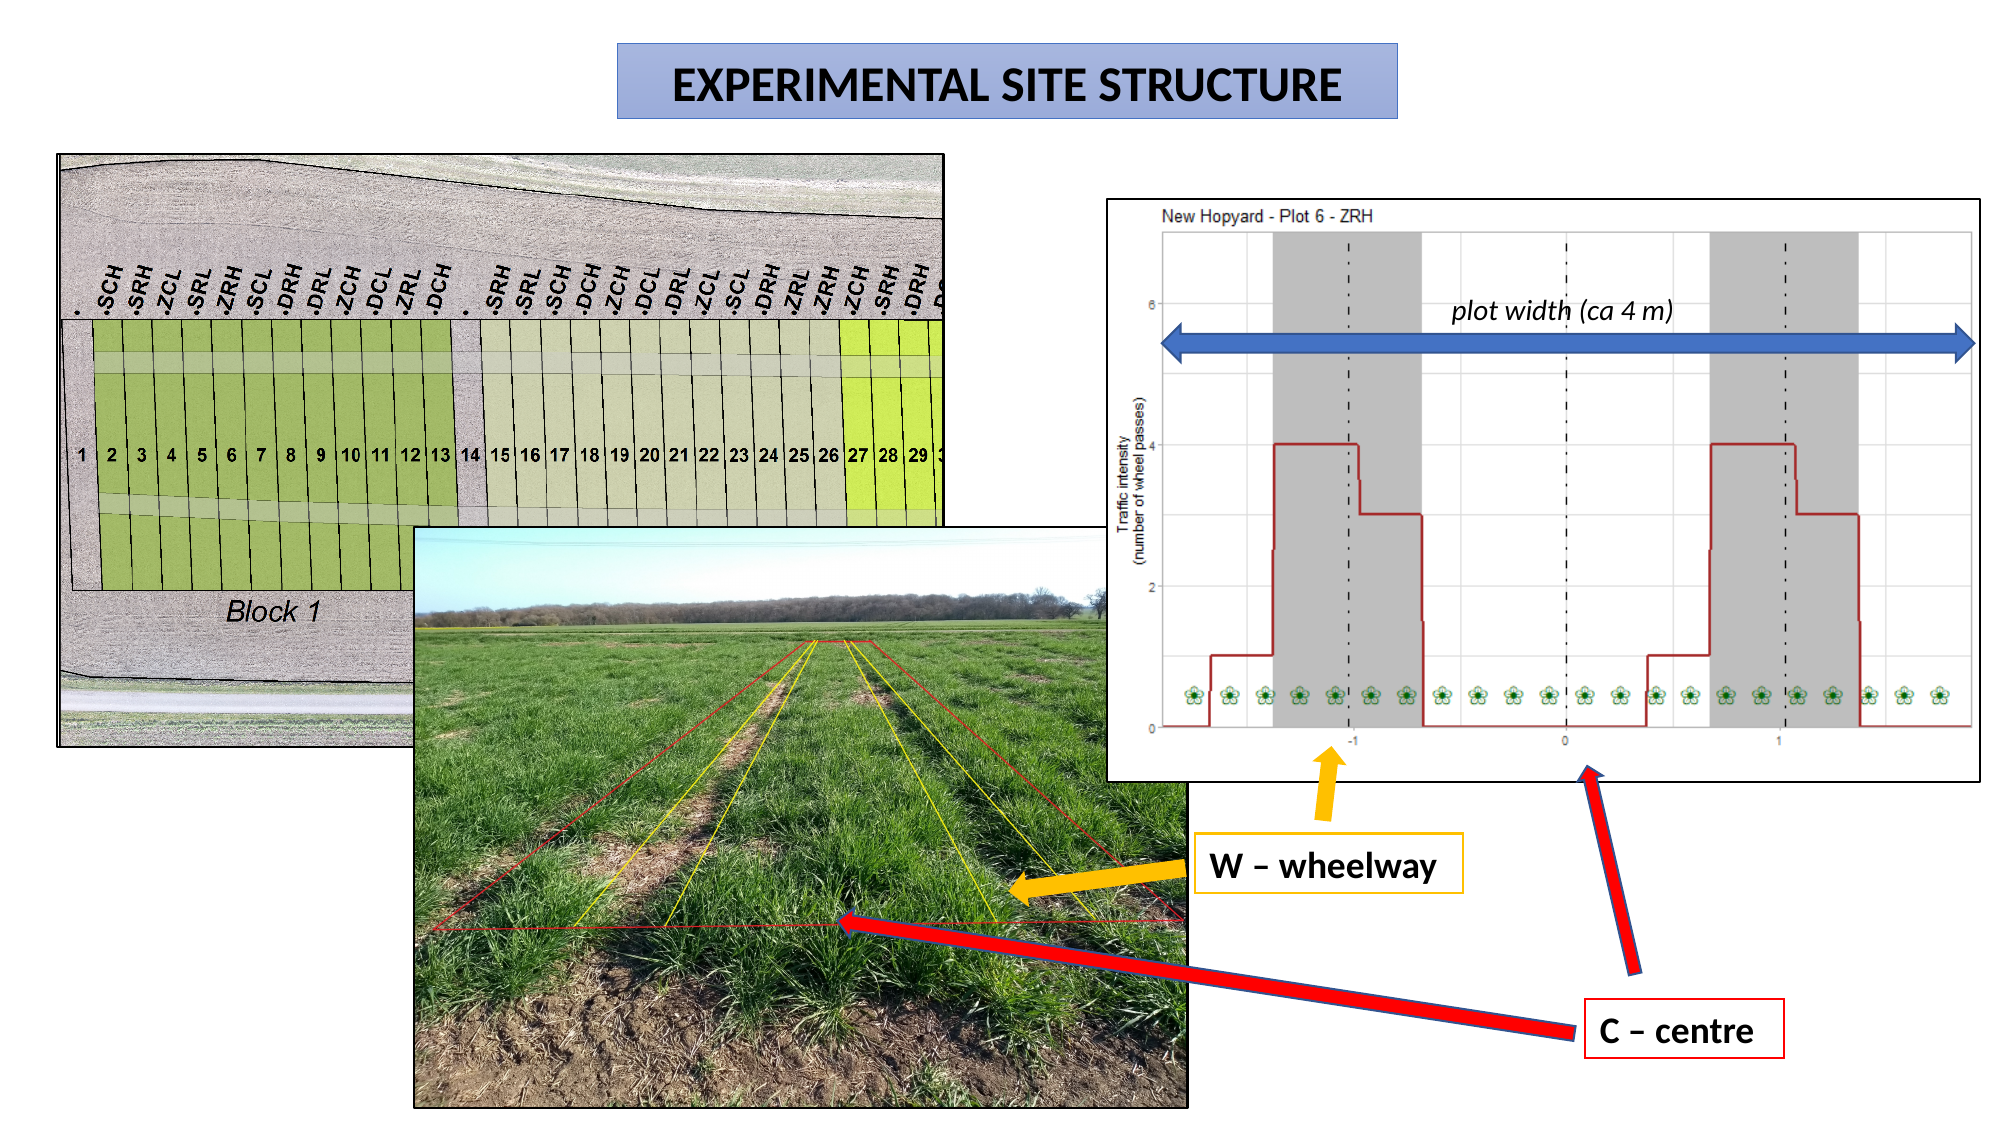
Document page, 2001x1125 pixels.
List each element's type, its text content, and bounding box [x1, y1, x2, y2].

text_box W – wheelway [1194, 832, 1464, 894]
text_box [1575, 781, 1643, 977]
text_box EXPERIMENTAL SITE STRUCTURE [617, 43, 1398, 119]
text_box [1187, 965, 1577, 1043]
picture [57, 155, 1979, 1108]
text_box [1314, 781, 1336, 822]
text_box C – centre [1584, 998, 1785, 1059]
